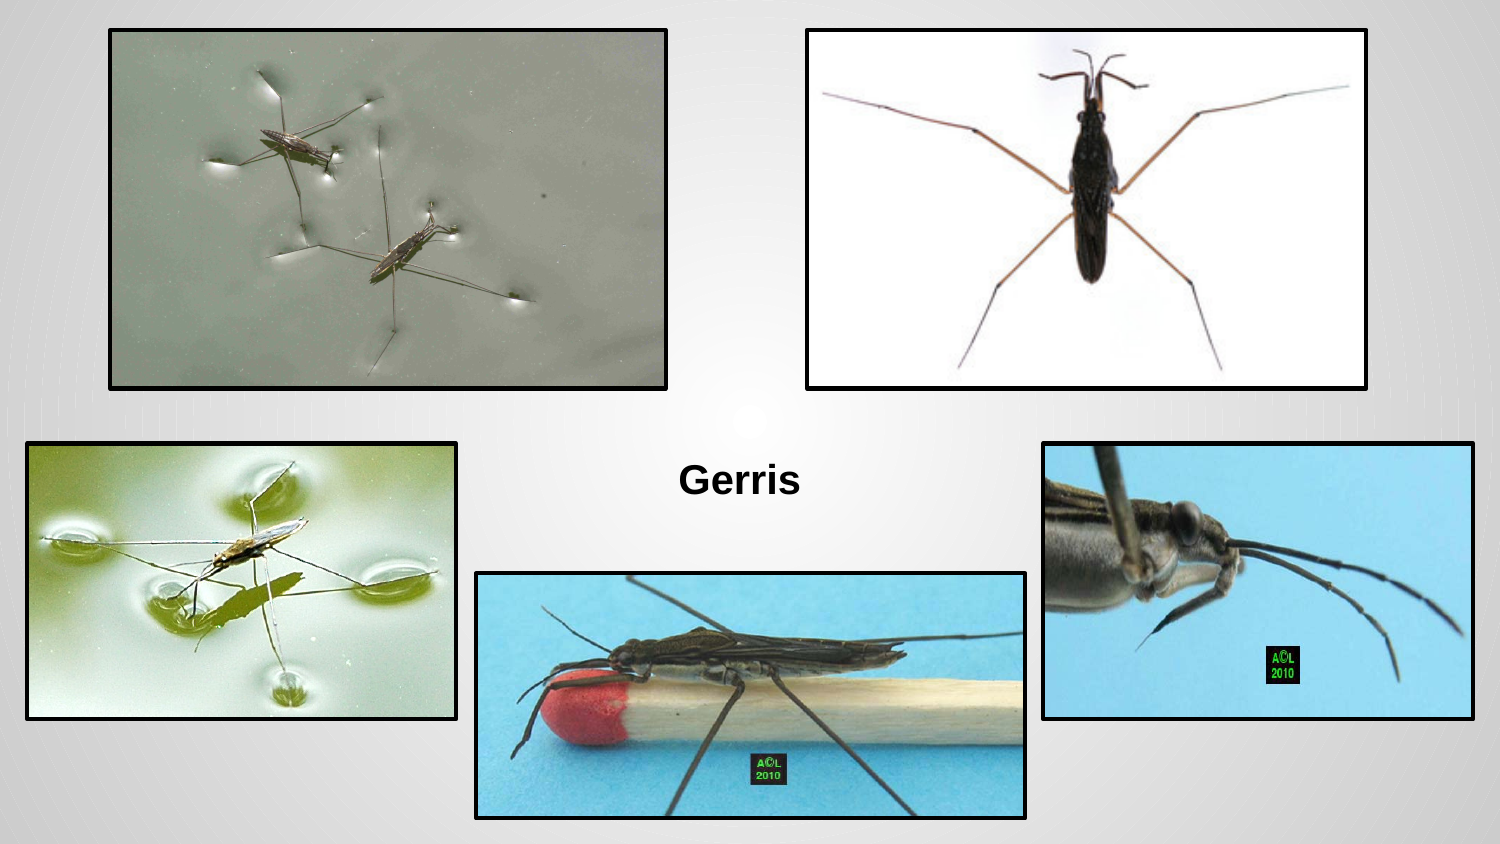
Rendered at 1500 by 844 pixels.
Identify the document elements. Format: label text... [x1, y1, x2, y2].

picture [29, 445, 455, 718]
picture [111, 31, 664, 387]
text_box Gerris [663, 445, 983, 511]
picture [477, 575, 1024, 817]
picture [808, 31, 1365, 387]
picture [1045, 445, 1472, 718]
